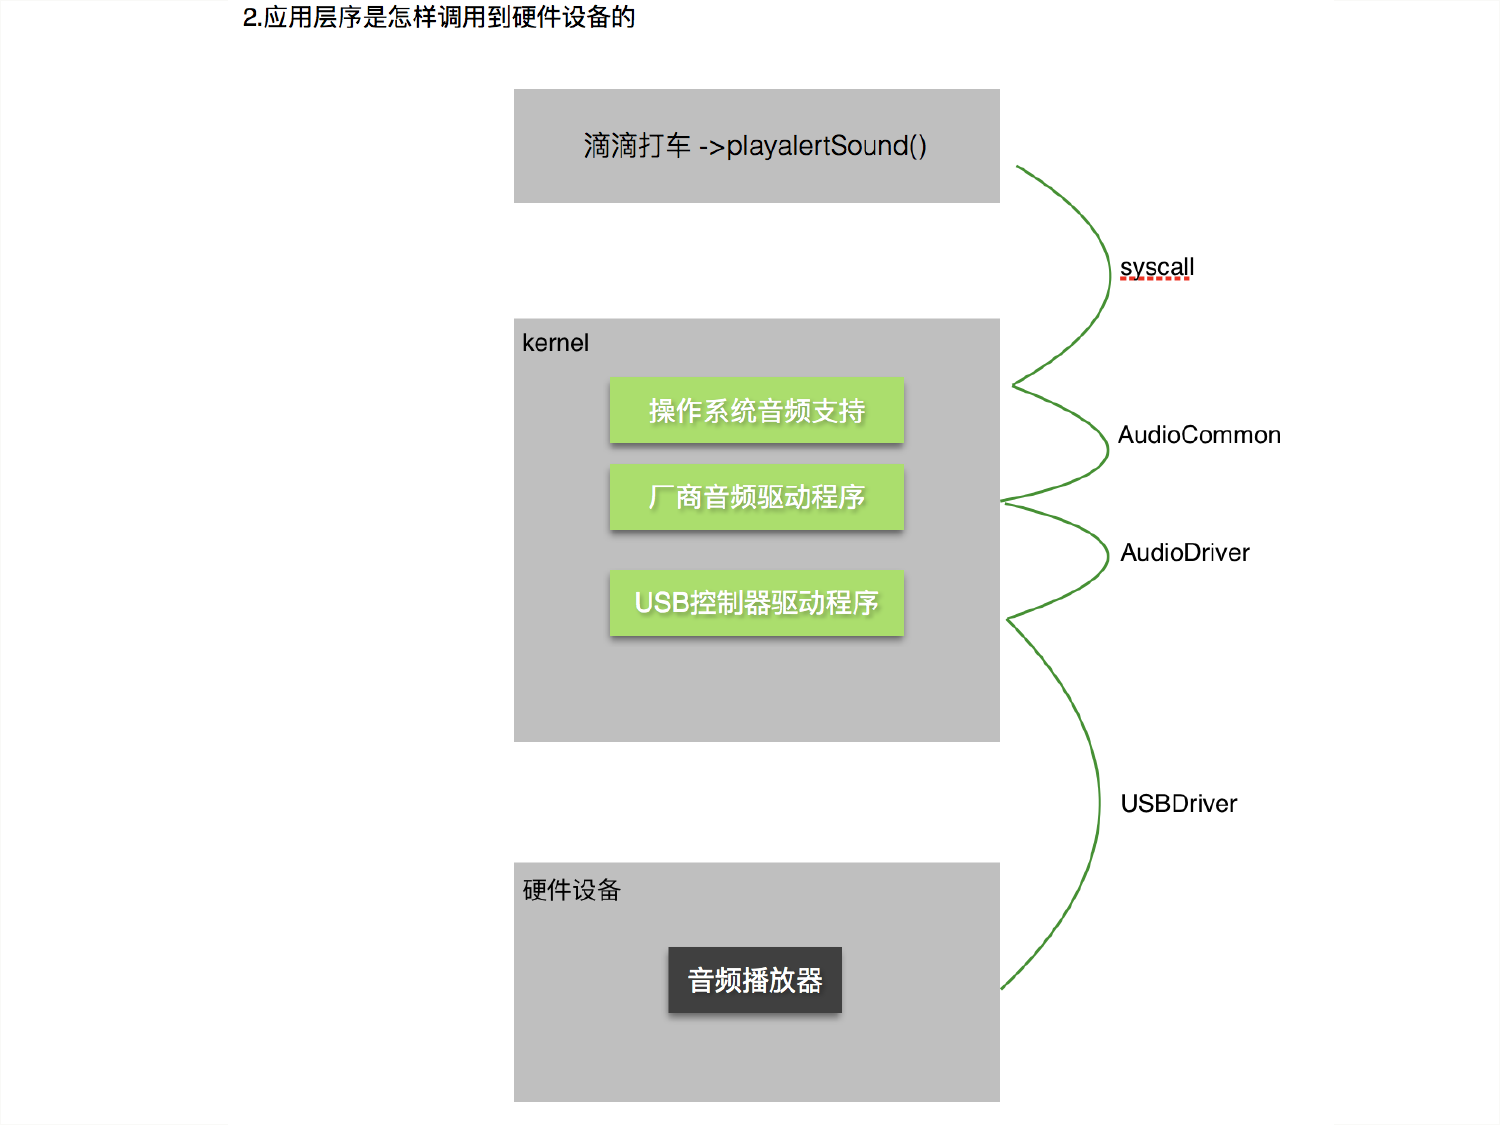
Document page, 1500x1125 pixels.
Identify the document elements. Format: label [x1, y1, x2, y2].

picture [227, 0, 1334, 1125]
